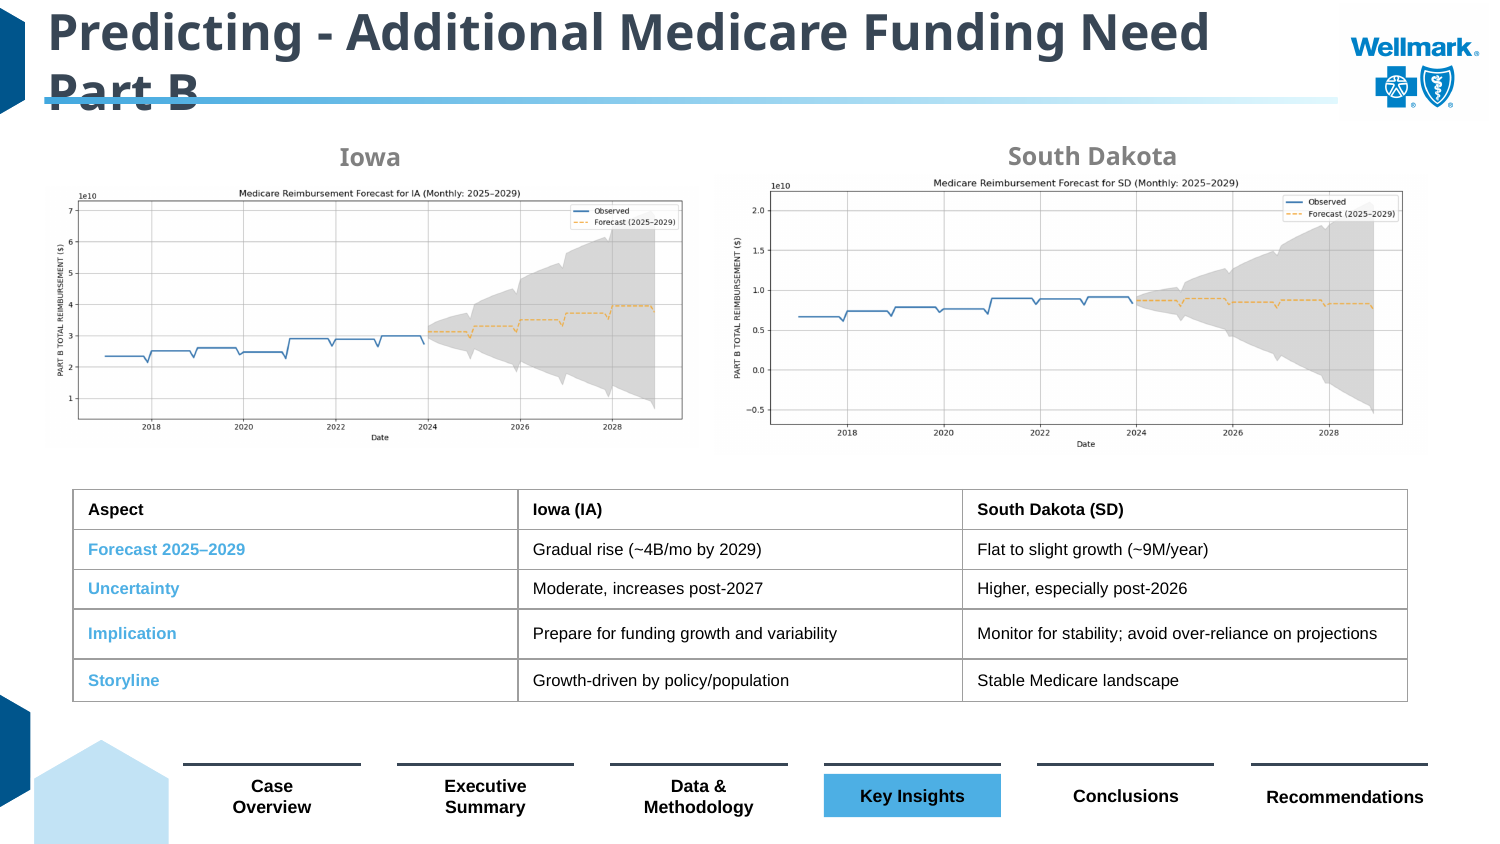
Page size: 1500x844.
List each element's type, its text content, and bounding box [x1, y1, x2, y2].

text_box [32, 737, 171, 844]
table_cell Storyline [74, 660, 517, 701]
table_header Iowa (IA) [519, 490, 962, 529]
text_box Iowa [147, 126, 594, 183]
table_cell Uncertainty [74, 570, 517, 608]
table_cell Monitor for stability; avoid over-reliance on projections [963, 610, 1407, 658]
table_cell Implication [74, 610, 517, 658]
picture [44, 186, 700, 448]
text_box [0, 692, 33, 810]
table_cell Higher, especially post-2026 [963, 570, 1407, 608]
table_cell Prepare for funding growth and variability [519, 610, 962, 658]
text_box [183, 764, 1440, 819]
table_header Aspect [74, 490, 517, 529]
table_cell Gradual rise (~4B/mo by 2029) [519, 530, 962, 569]
table_cell Stable Medicare landscape [963, 660, 1407, 701]
table_cell Moderate, increases post-2027 [519, 570, 962, 608]
text_box South Dakota [873, 125, 1320, 173]
picture [1339, 2, 1489, 121]
table_cell Flat to slight growth (~9M/year) [963, 530, 1407, 569]
picture [714, 174, 1429, 455]
table_header South Dakota (SD) [963, 490, 1407, 529]
table_cell Growth-driven by policy/population [519, 660, 962, 701]
title Predicting - Additional Medicare Funding Need Part B [32, 26, 1251, 96]
text_box [0, 5, 27, 117]
table_cell Forecast 2025–2029 [74, 530, 517, 569]
text_box [42, 96, 1334, 106]
